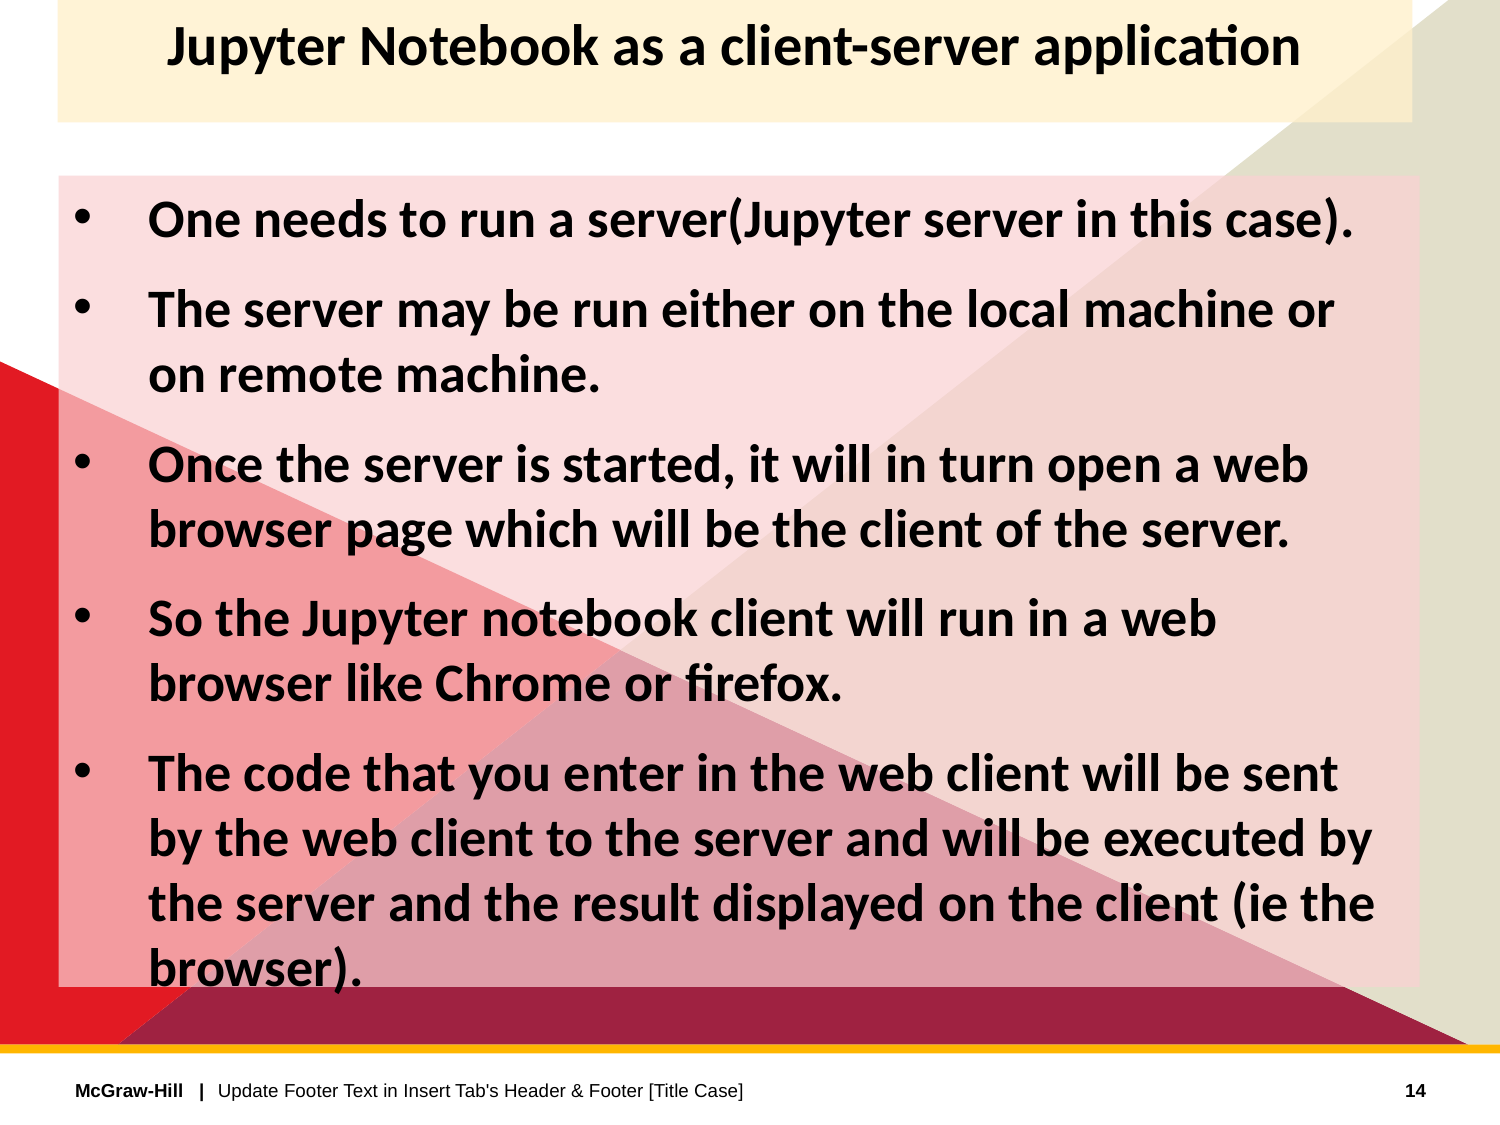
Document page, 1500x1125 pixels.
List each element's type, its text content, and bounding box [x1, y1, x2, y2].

subtitle One needs to run a server(Jupyter server in this case). The server may be run either on the local machine or on remote machine. Once the server is started, it will in turn open a web browser page which will be the client of the server. So the Jupyter notebook client will run in a web browser like Chrome or firefox. The code that you enter in the web client will be sent by the web client to the server and will be executed by the server and the result displayed on the client (ie the browser). [58, 175, 1420, 987]
picture [1102, 2, 1500, 571]
title Jupyter Notebook as a client-server application [57, 0, 1413, 123]
text_box Update Footer Text in Insert Tab's Header & Footer [Title Case] [202, 1071, 1103, 1109]
slide_number 14 [1283, 1071, 1442, 1109]
